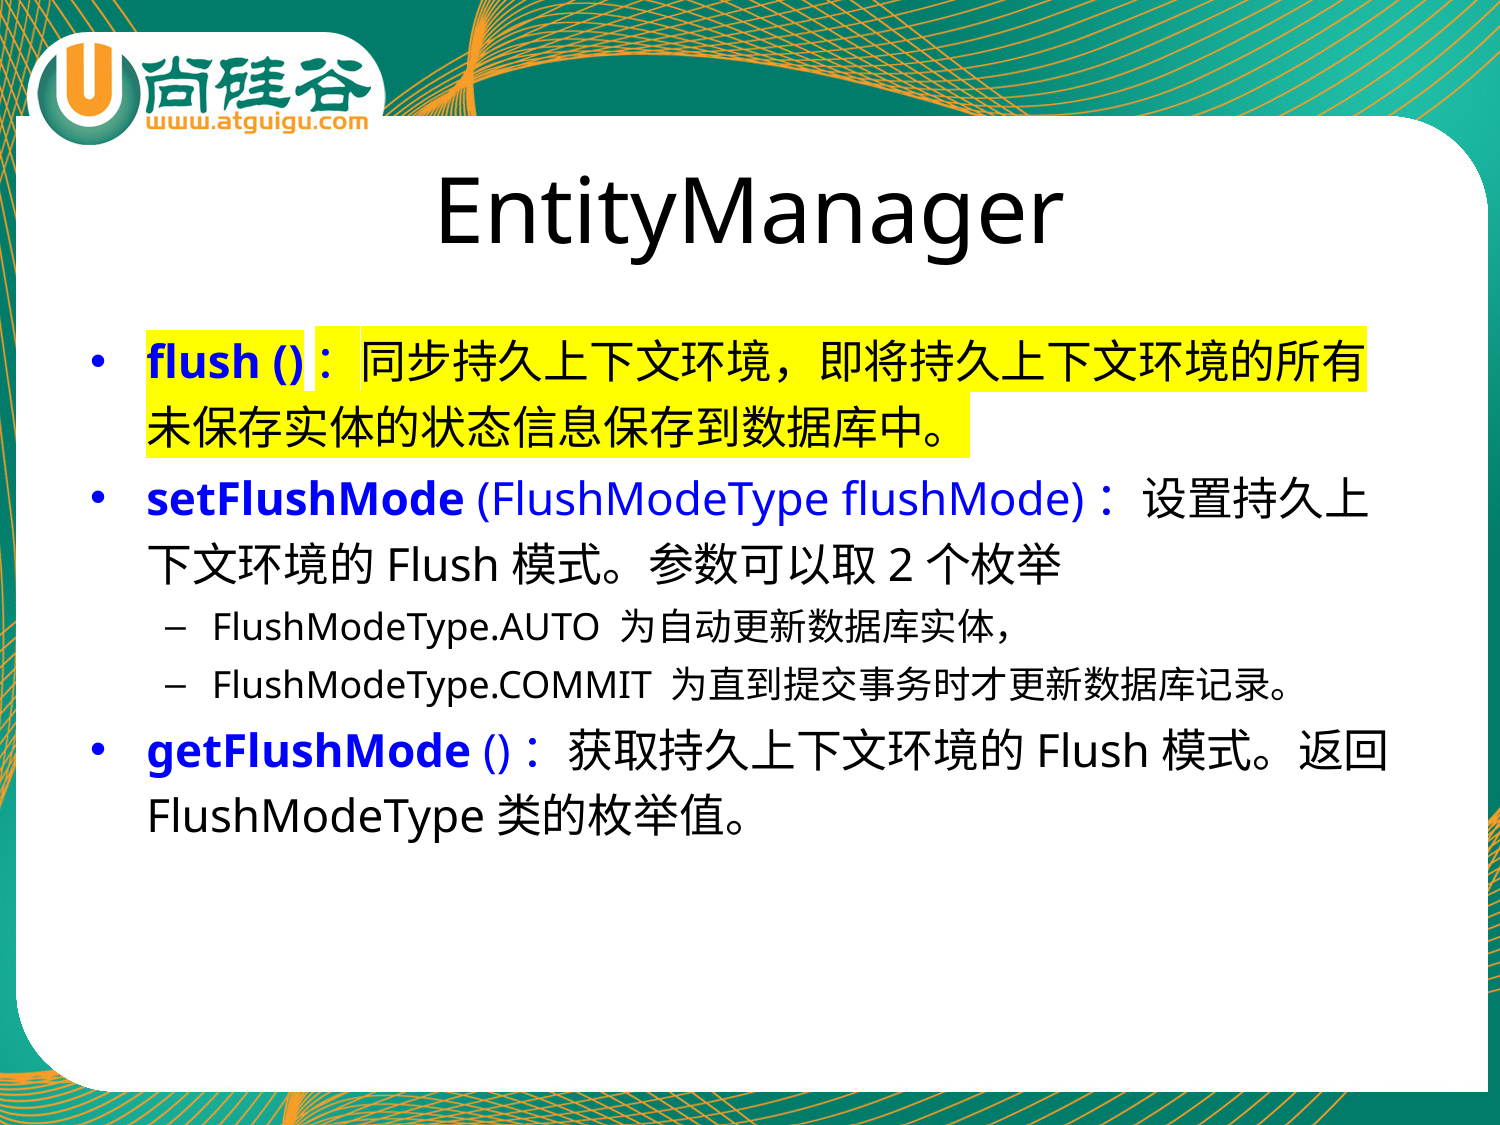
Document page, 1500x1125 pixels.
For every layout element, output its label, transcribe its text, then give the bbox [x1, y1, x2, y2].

list flush ()：同步持久上下文环境，即将持久上下文环境的所有未保存实体的状态信息保存到数据库中。 setFlushMode (FlushModeType flushMode)：设置持久上下文环境的Flush模式。参数可以取2个枚举 FlushModeType.AUTO 为自动更新数据库实体， FlushModeType.COMMIT 为直到提交事务时才更新数据库记录。 getFlushMode ()：获取持久上下文环境的Flush模式。返回FlushModeType类的枚举值。 [75, 314, 1425, 882]
title EntityManager [75, 112, 1425, 301]
picture [0, 0, 1500, 1125]
